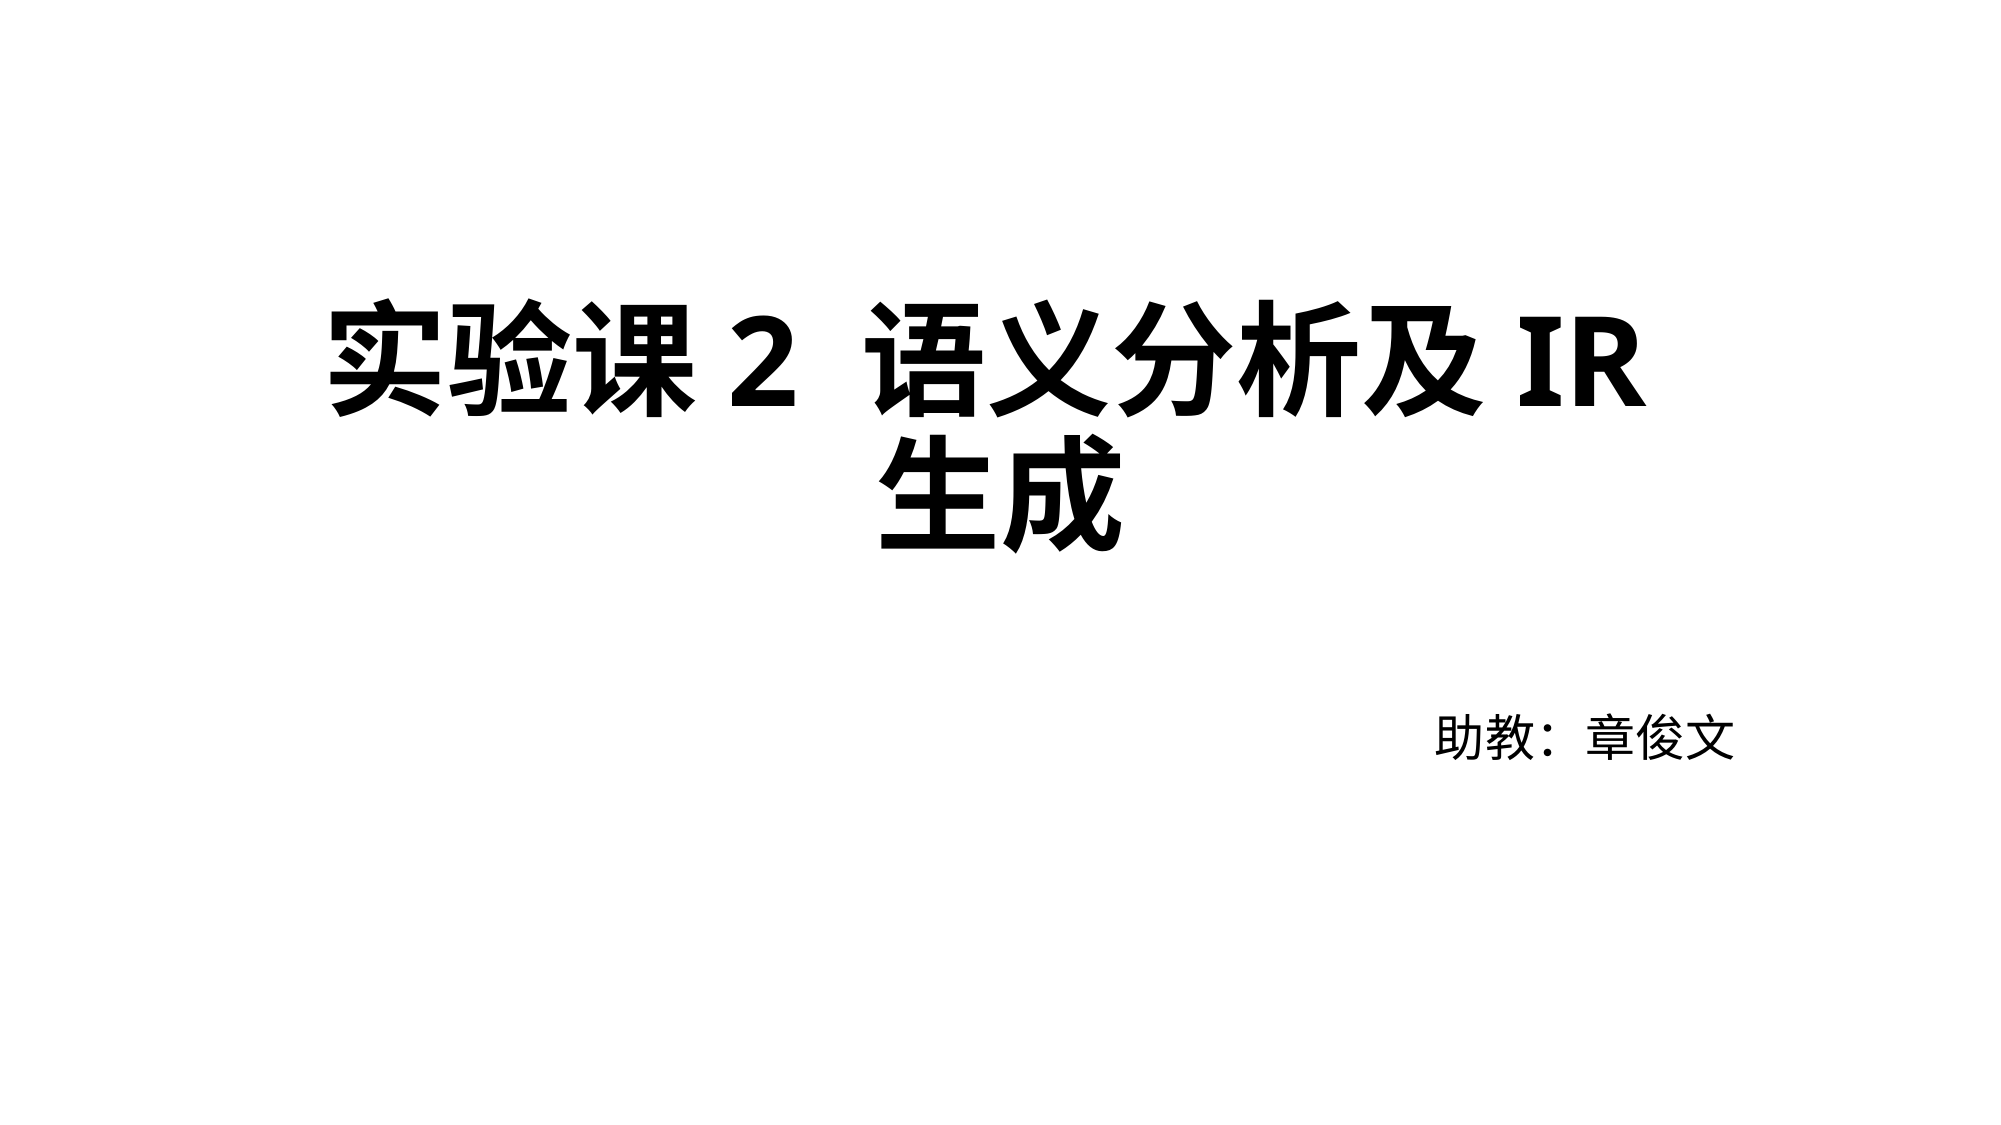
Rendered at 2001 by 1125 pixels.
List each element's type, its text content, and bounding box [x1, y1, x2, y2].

subtitle 助教：章俊文 [249, 705, 1750, 863]
title 实验课2 语义分析及IR生成 [249, 184, 1750, 576]
